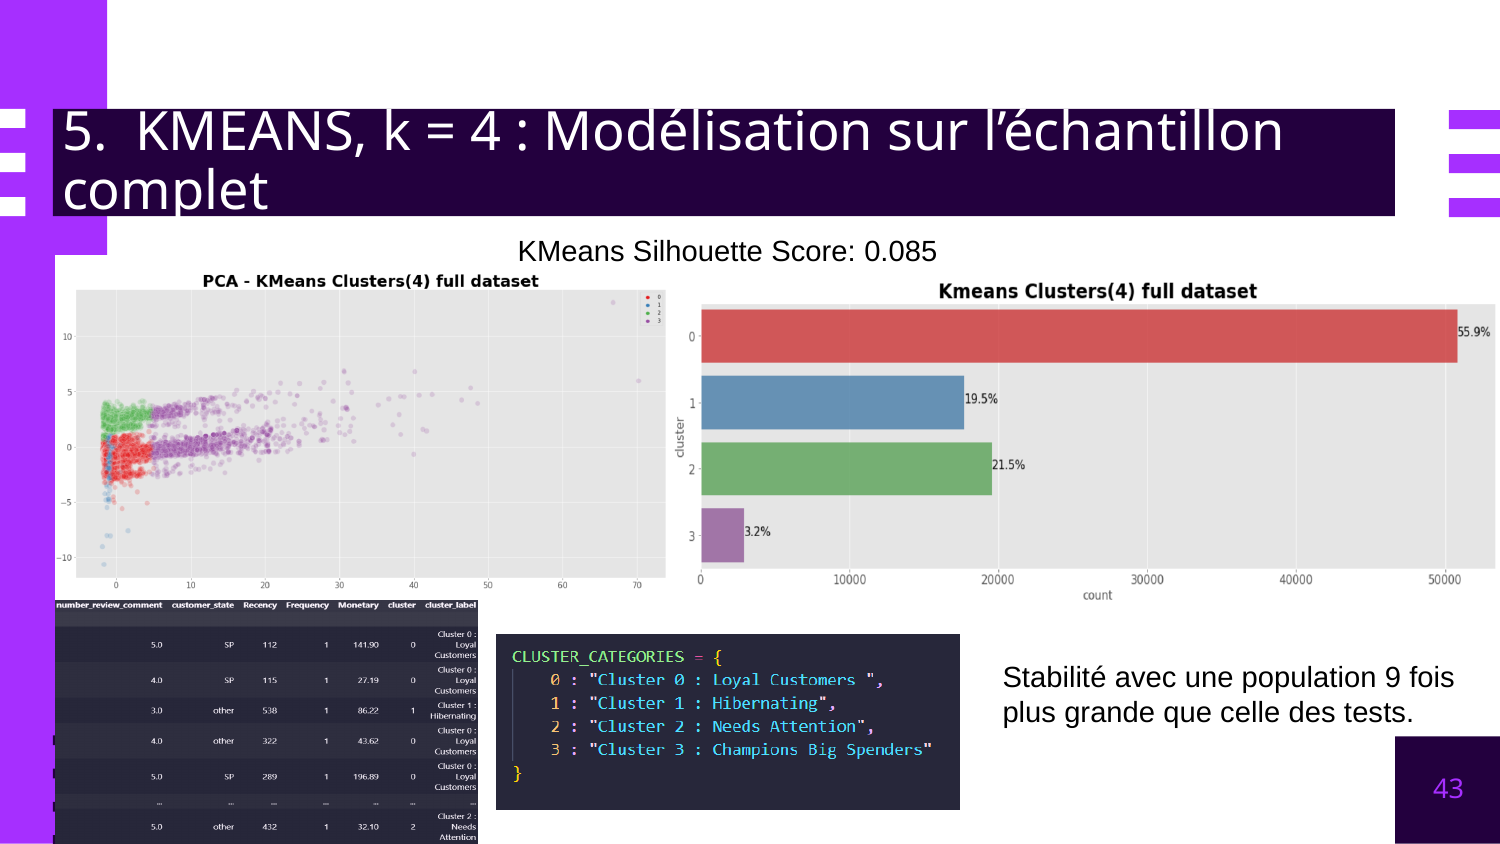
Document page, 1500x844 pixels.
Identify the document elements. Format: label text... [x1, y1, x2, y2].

title 5. KMEANS, k = 4 : Modélisation sur l’échantillon complet [62, 108, 1500, 217]
picture [55, 255, 1500, 844]
text_box Stabilité avec une population 9 fois plus grande que celle des tests. [987, 650, 1500, 736]
picture [496, 633, 960, 811]
text_box KMeans Silhouette Score: 0.085 [502, 224, 953, 275]
slide_number 43 [1395, 736, 1500, 844]
